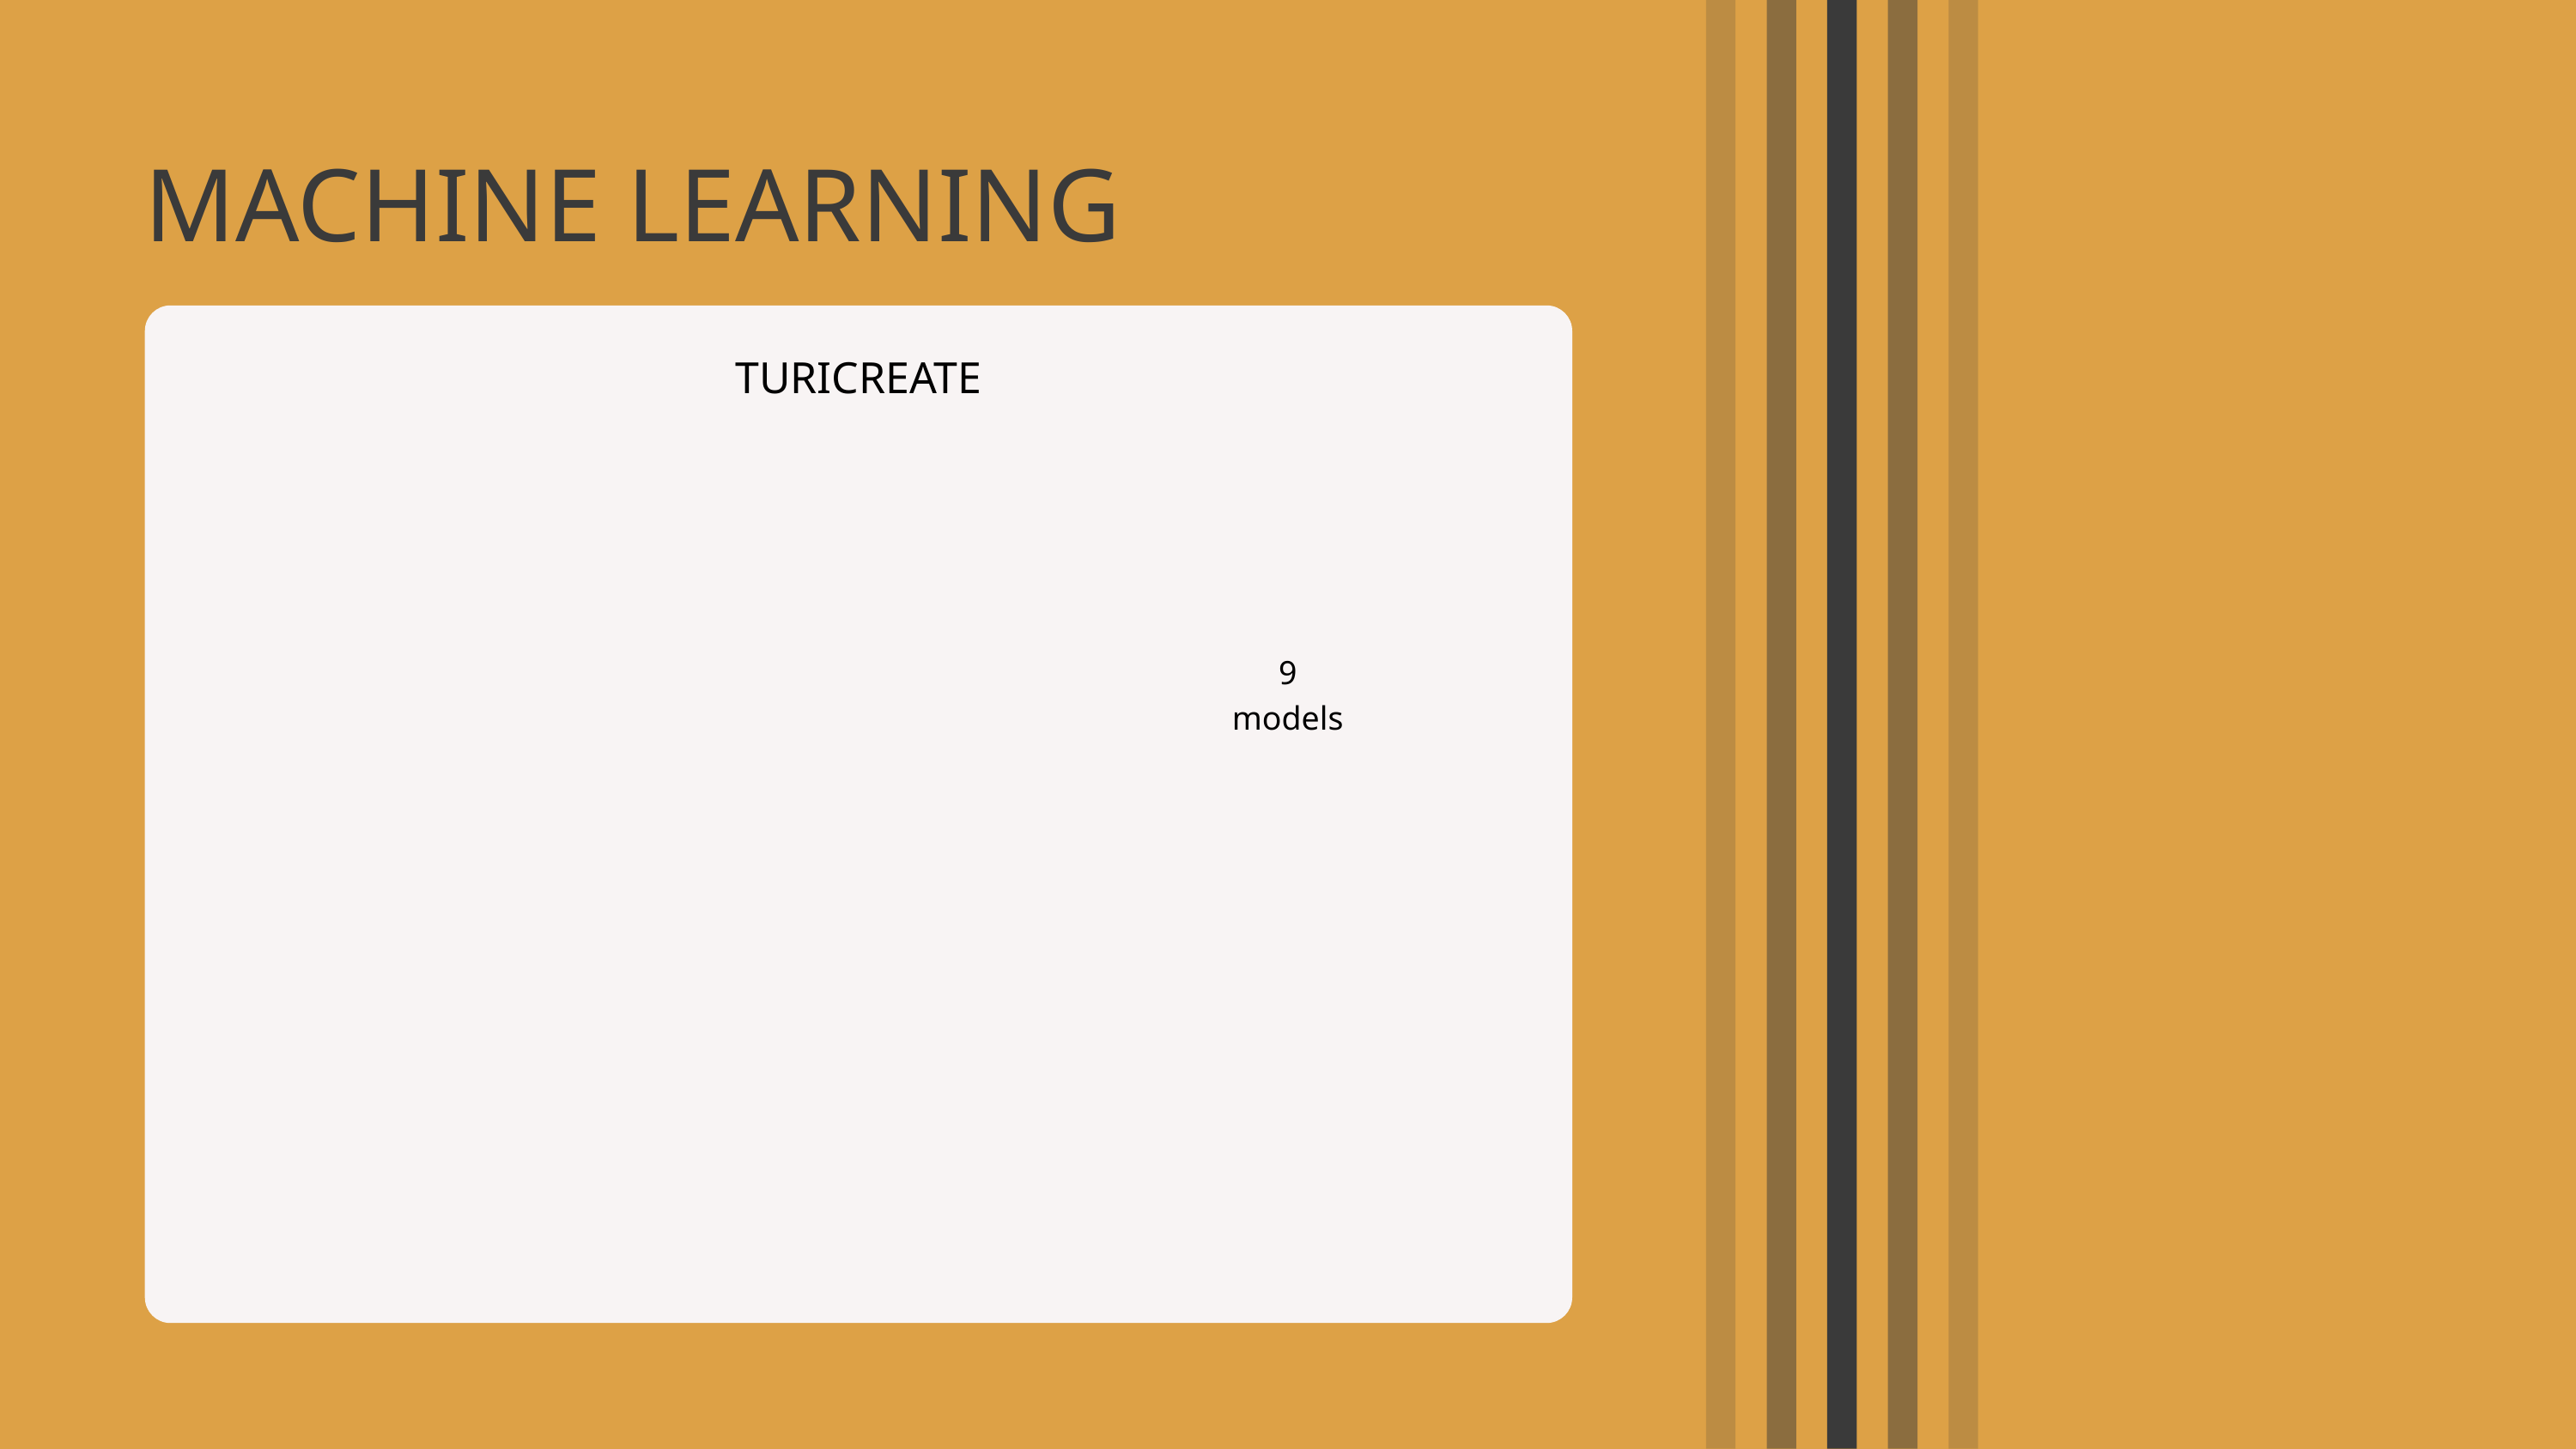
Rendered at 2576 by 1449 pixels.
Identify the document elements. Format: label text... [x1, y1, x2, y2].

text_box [1705, 0, 1978, 1449]
text_box MACHINE LEARNING [144, 151, 1640, 262]
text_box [144, 305, 1573, 1324]
